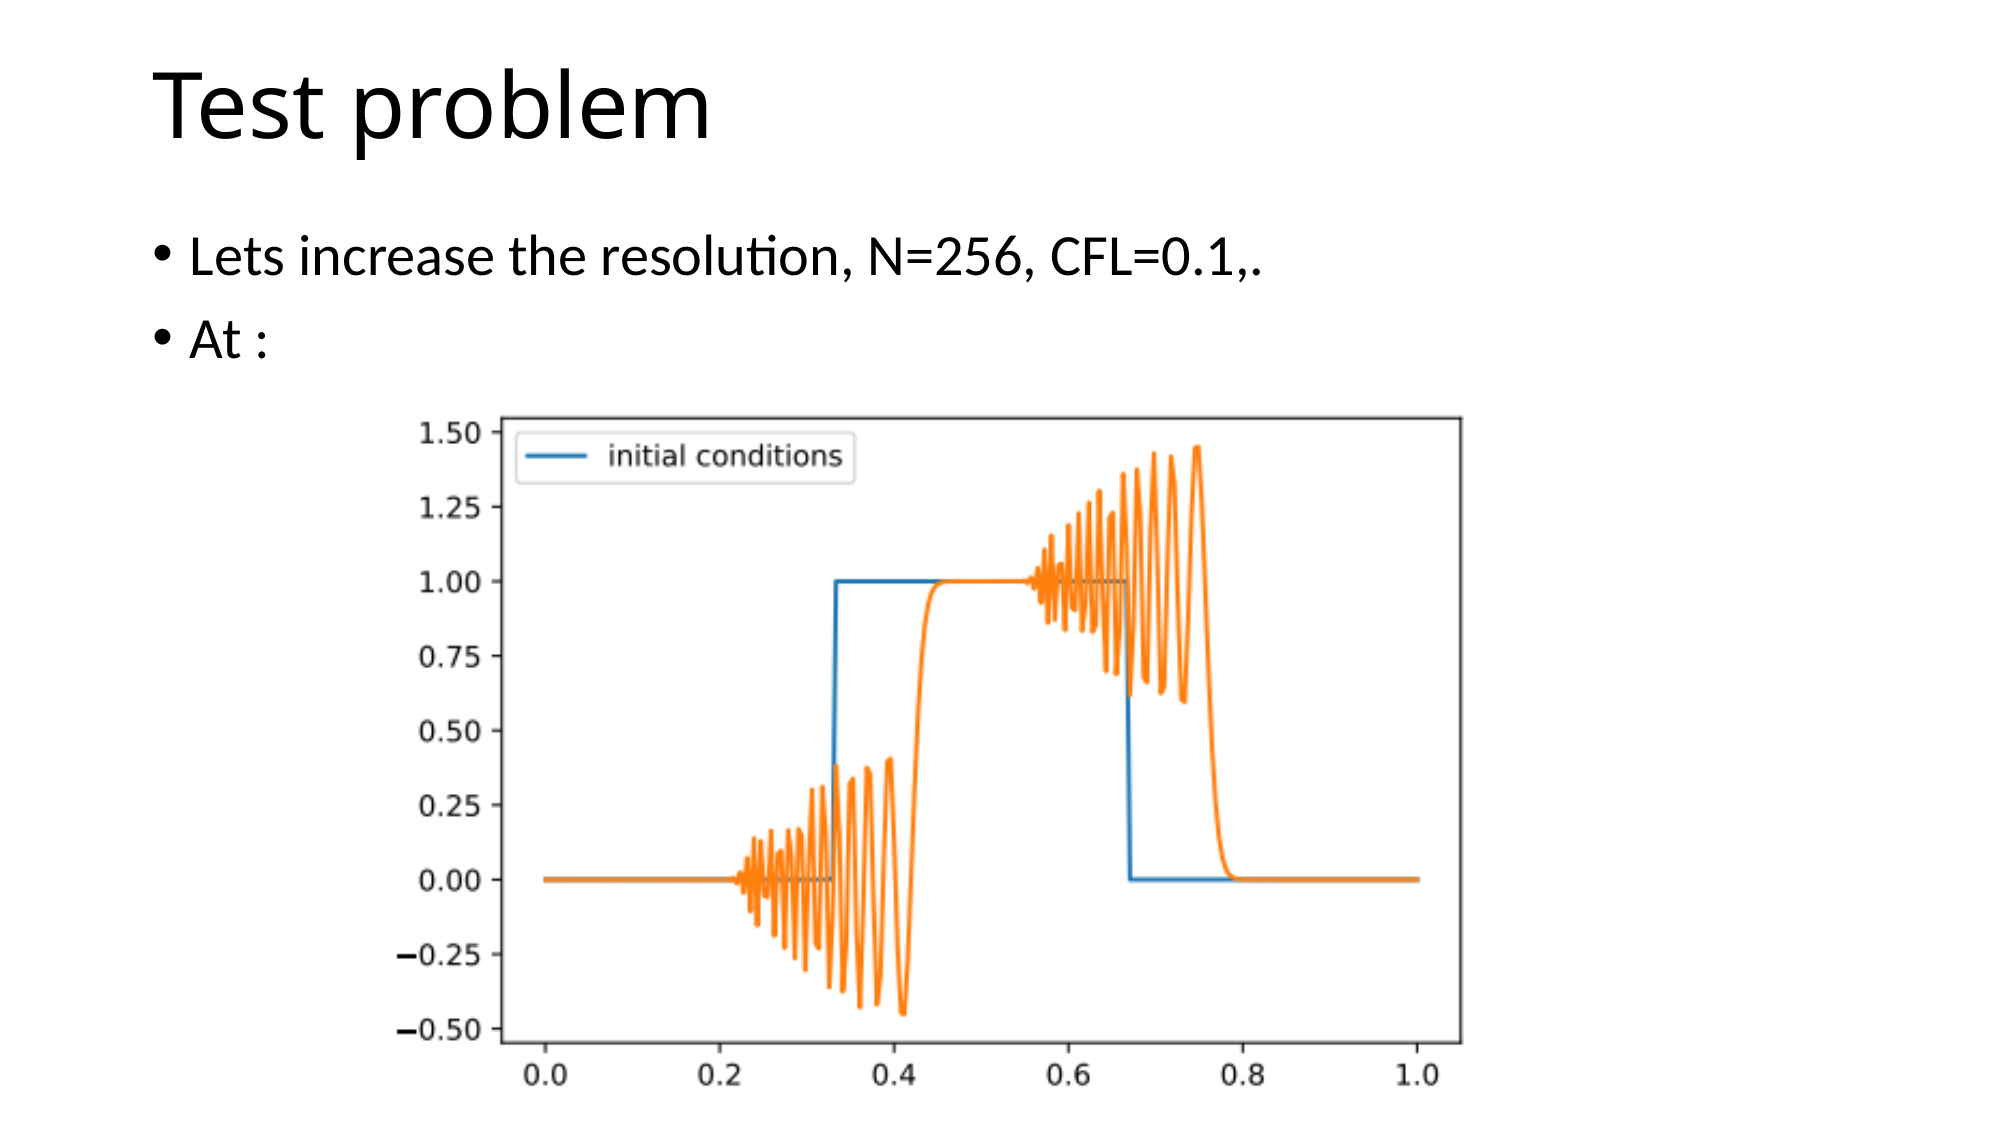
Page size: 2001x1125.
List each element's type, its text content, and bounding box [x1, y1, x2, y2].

picture [374, 388, 1511, 1108]
title Test problem [137, 0, 1863, 218]
